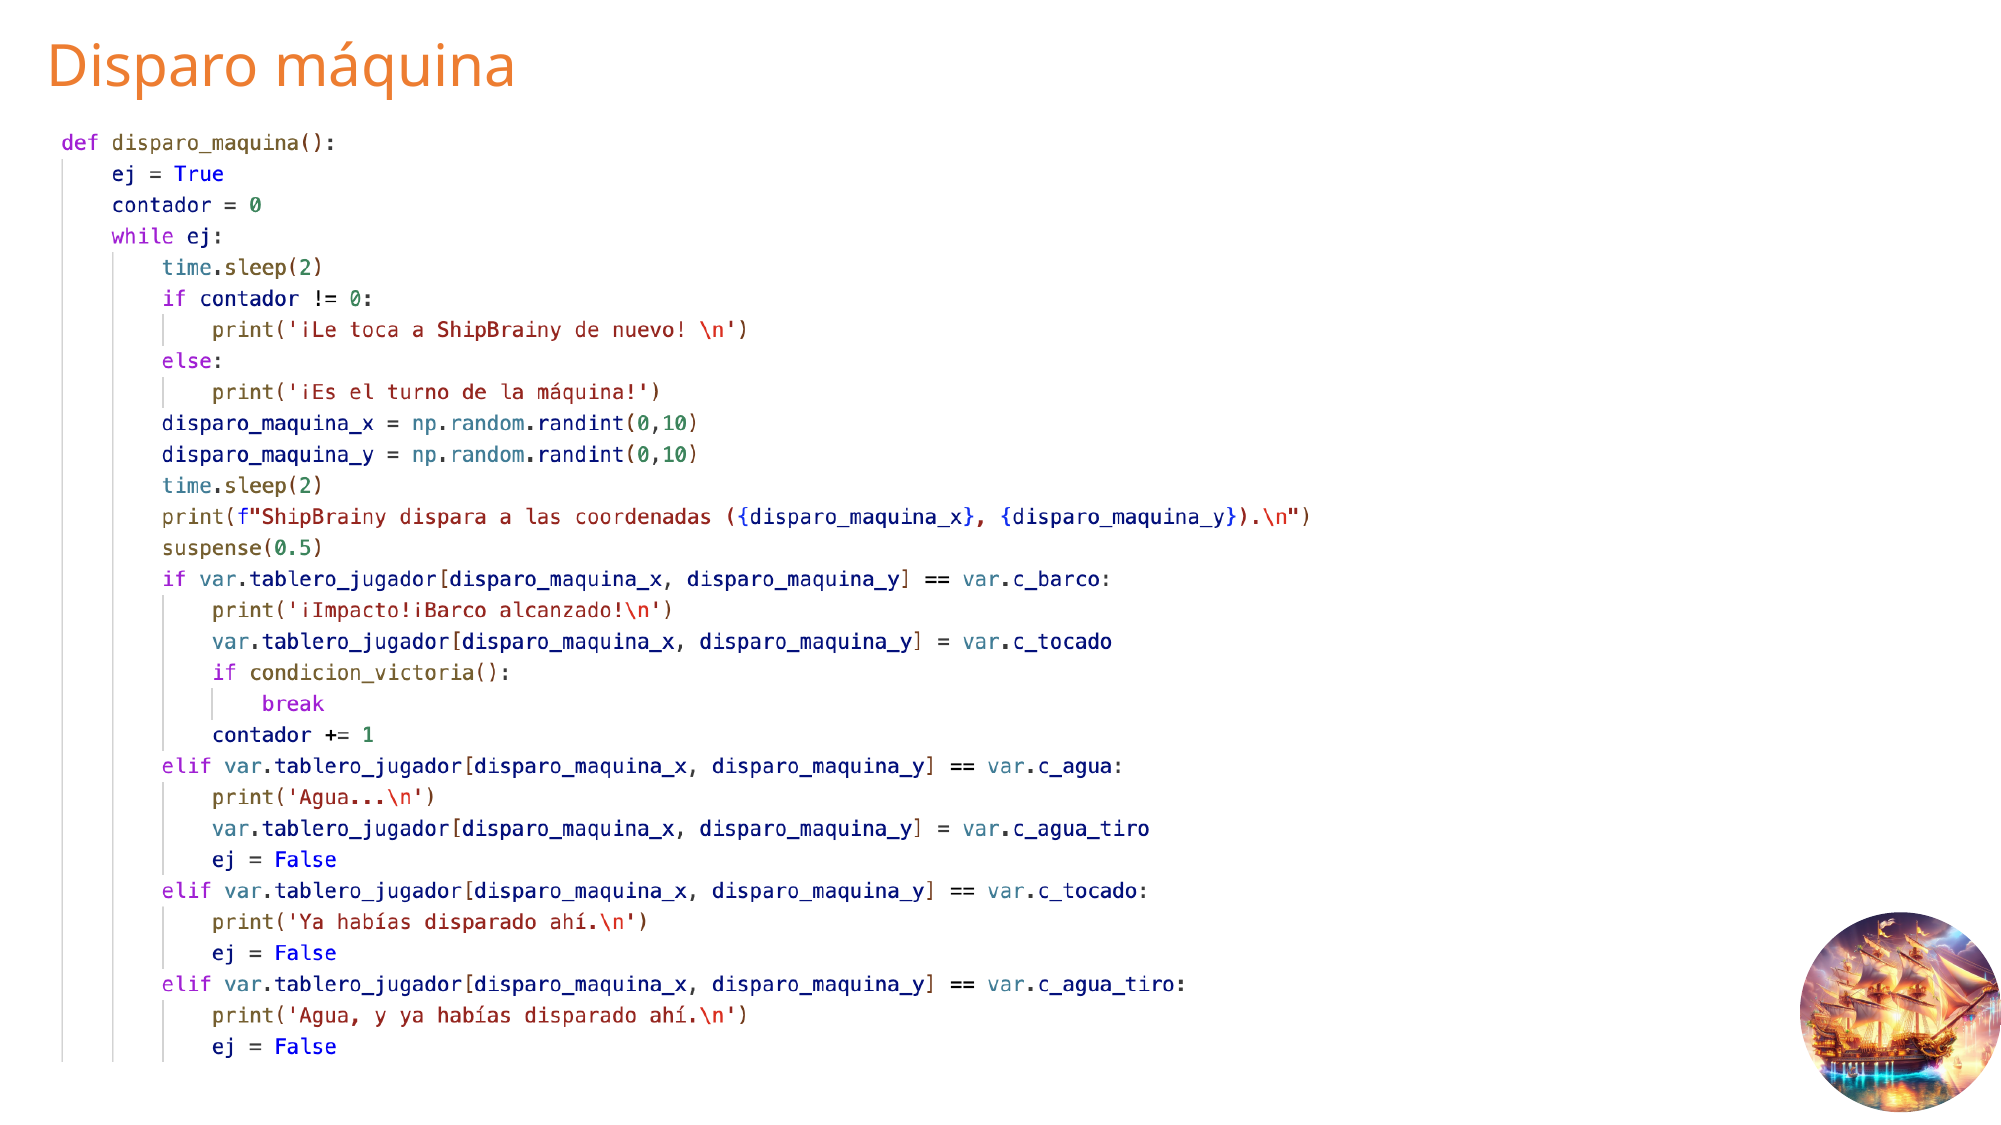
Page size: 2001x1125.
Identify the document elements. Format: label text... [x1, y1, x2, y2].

picture [1799, 912, 2001, 1113]
picture [49, 127, 1325, 1082]
text_box Disparo máquina [32, 28, 1975, 128]
